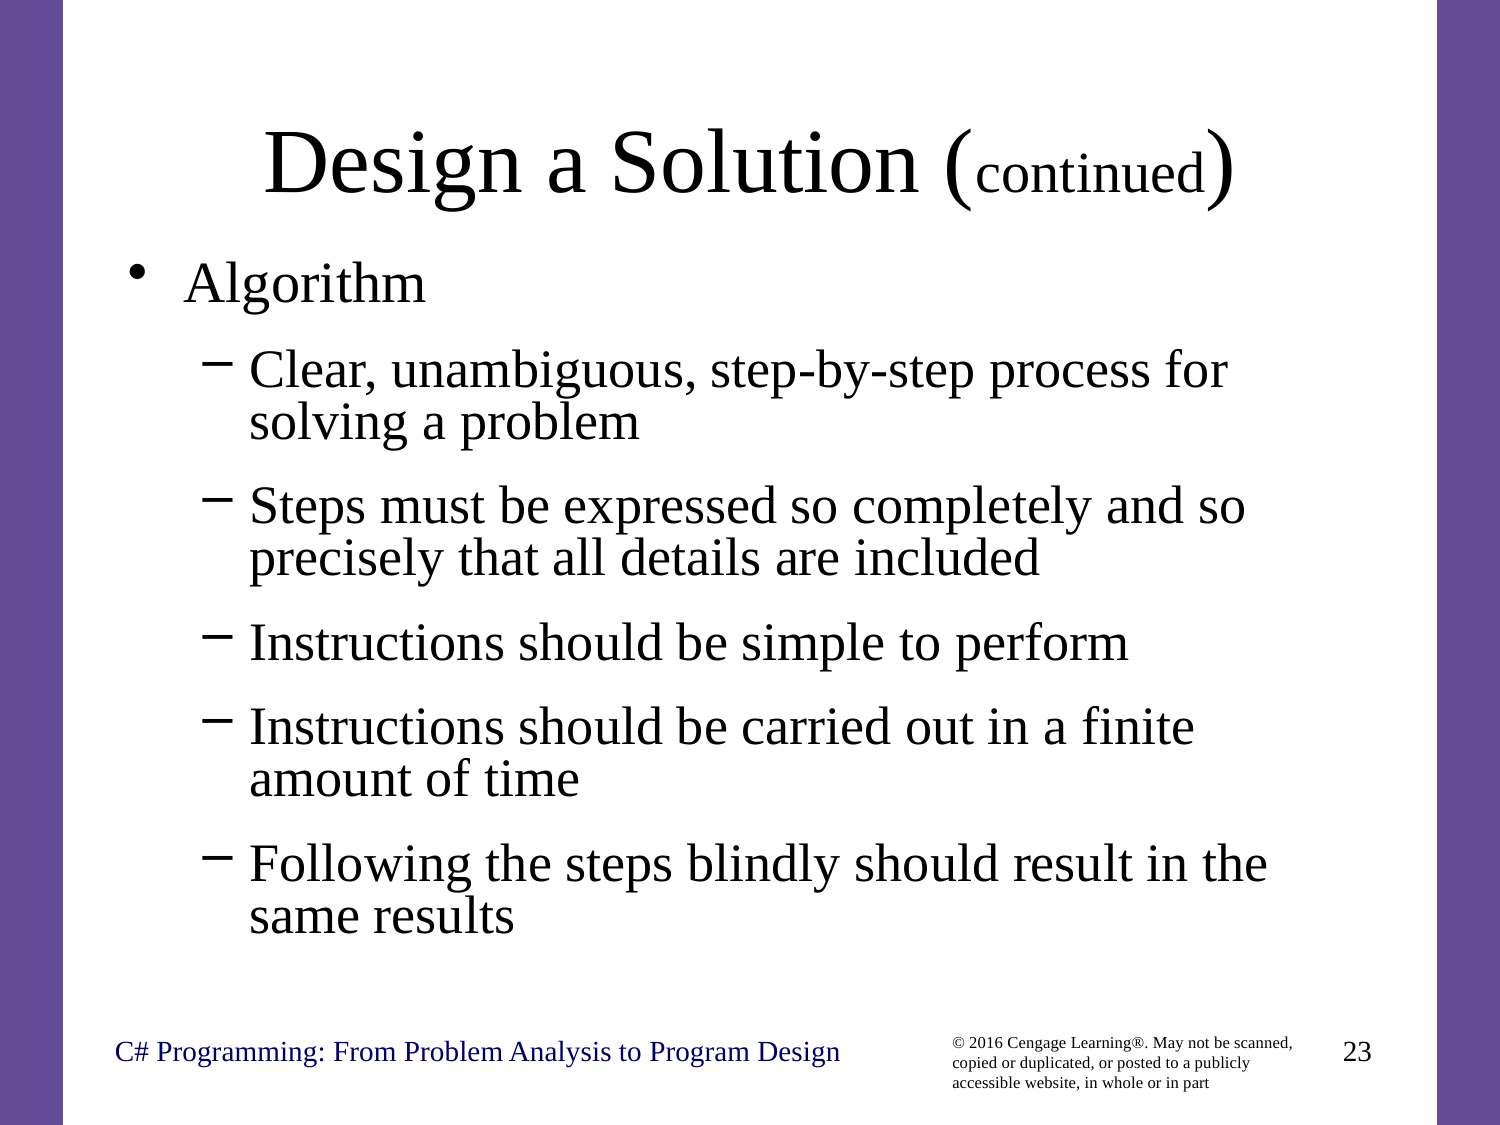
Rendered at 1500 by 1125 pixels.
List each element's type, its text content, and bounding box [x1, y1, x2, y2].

title Design a Solution (continued) [112, 62, 1388, 249]
picture [0, 0, 63, 1125]
footer C# Programming: From Problem Analysis to Program Design [99, 1024, 988, 1101]
list Algorithm Clear, unambiguous, step-by-step process for solving a problem Steps must be expressed so completely and so precisely that all details are included Instructions should be simple to perform Instructions should be carried out in a finite amount of time Following the steps blindly should result in the same results [112, 249, 1388, 1000]
slide_number 23 [1074, 1024, 1388, 1101]
picture [1437, 0, 1500, 1125]
